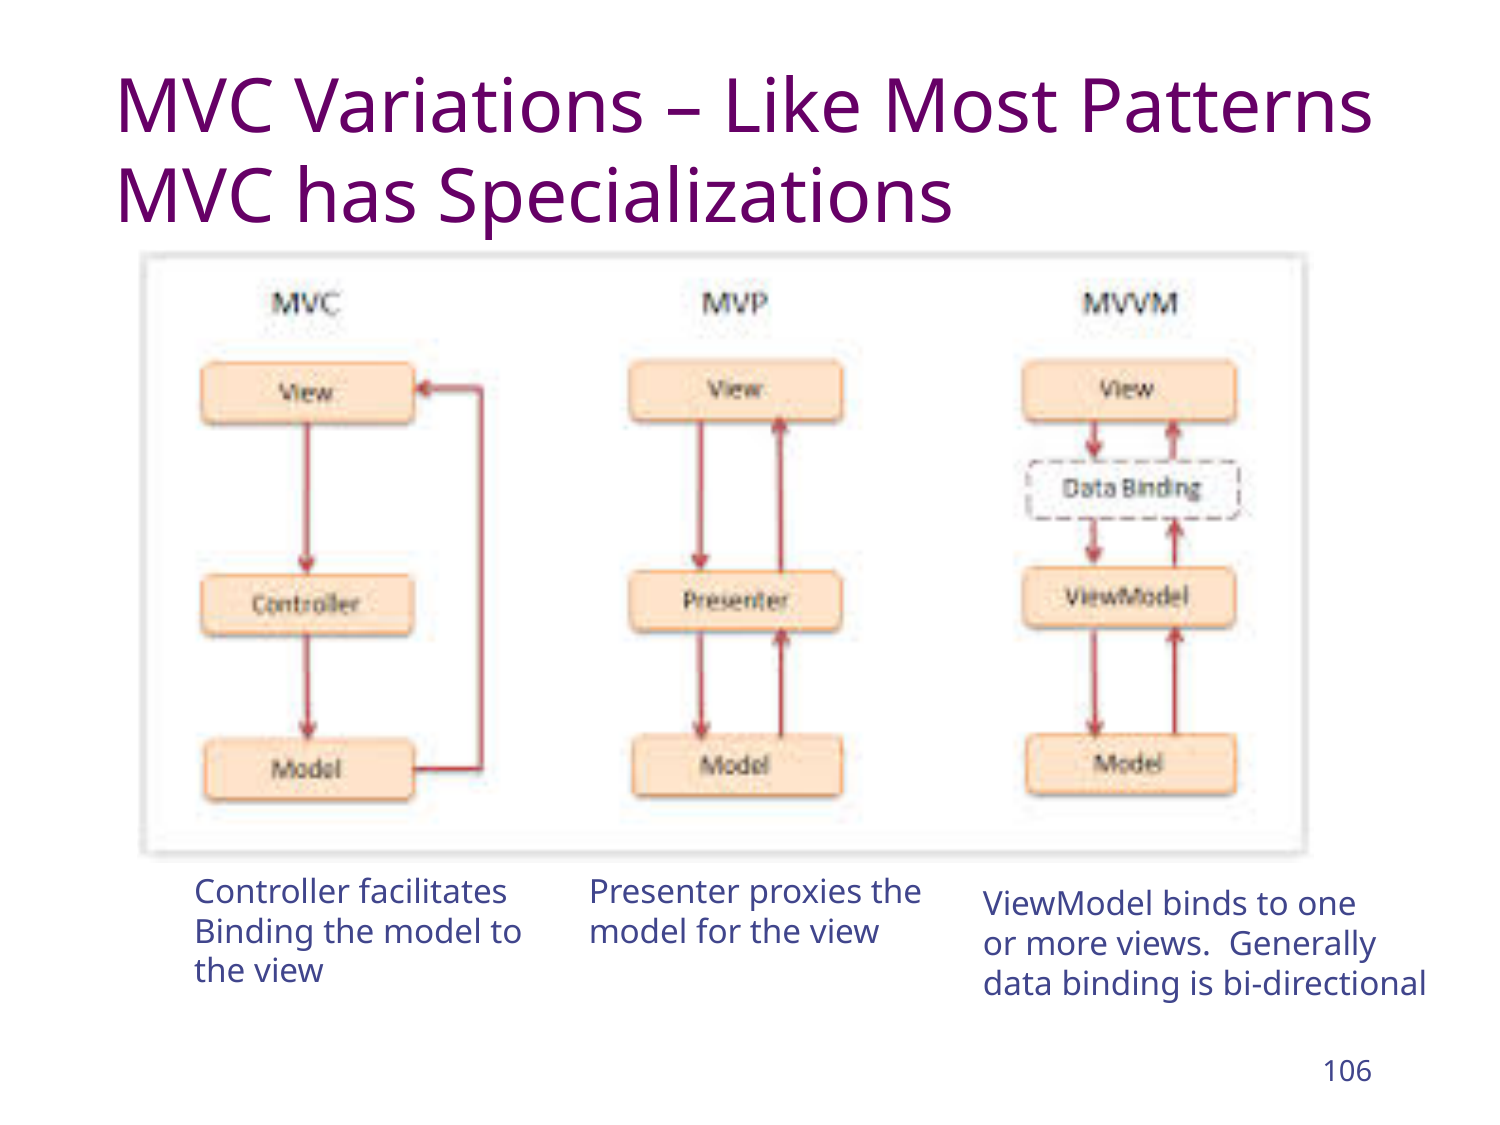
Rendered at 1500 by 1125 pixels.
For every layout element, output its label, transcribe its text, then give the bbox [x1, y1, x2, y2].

slide_number 106 [1074, 1025, 1388, 1100]
text_box ViewModel binds to one or more views. Generally data binding is bi-directional [968, 874, 1443, 1010]
text_box Controller facilitates Binding the model to the view [179, 872, 538, 997]
picture [137, 249, 1314, 863]
text_box Presenter proxies the model for the view [574, 872, 938, 957]
title MVC Variations – Like Most Patterns MVC has Specializations [99, 50, 1438, 238]
